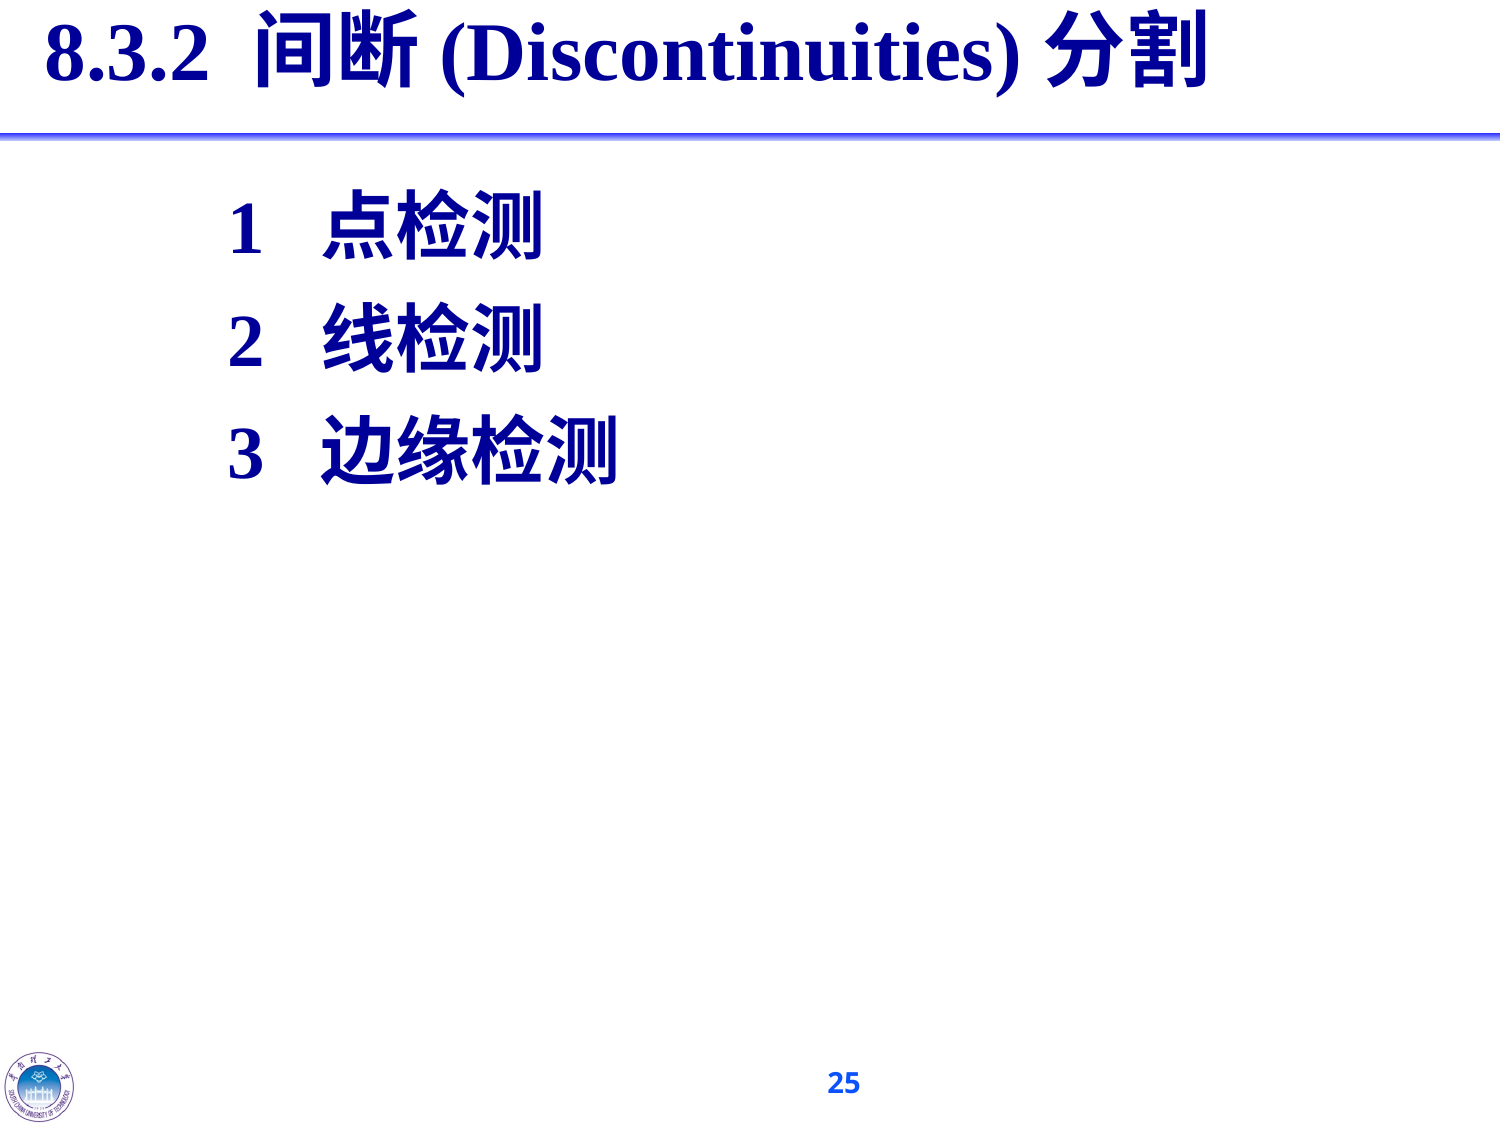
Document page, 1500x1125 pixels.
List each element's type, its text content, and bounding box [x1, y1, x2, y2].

title 8.3.2 间断(Discontinuities)分割 [28, 0, 1381, 107]
list 1 点检测 2 线检测 3 边缘检测 [212, 171, 1164, 515]
picture [3, 1051, 75, 1123]
